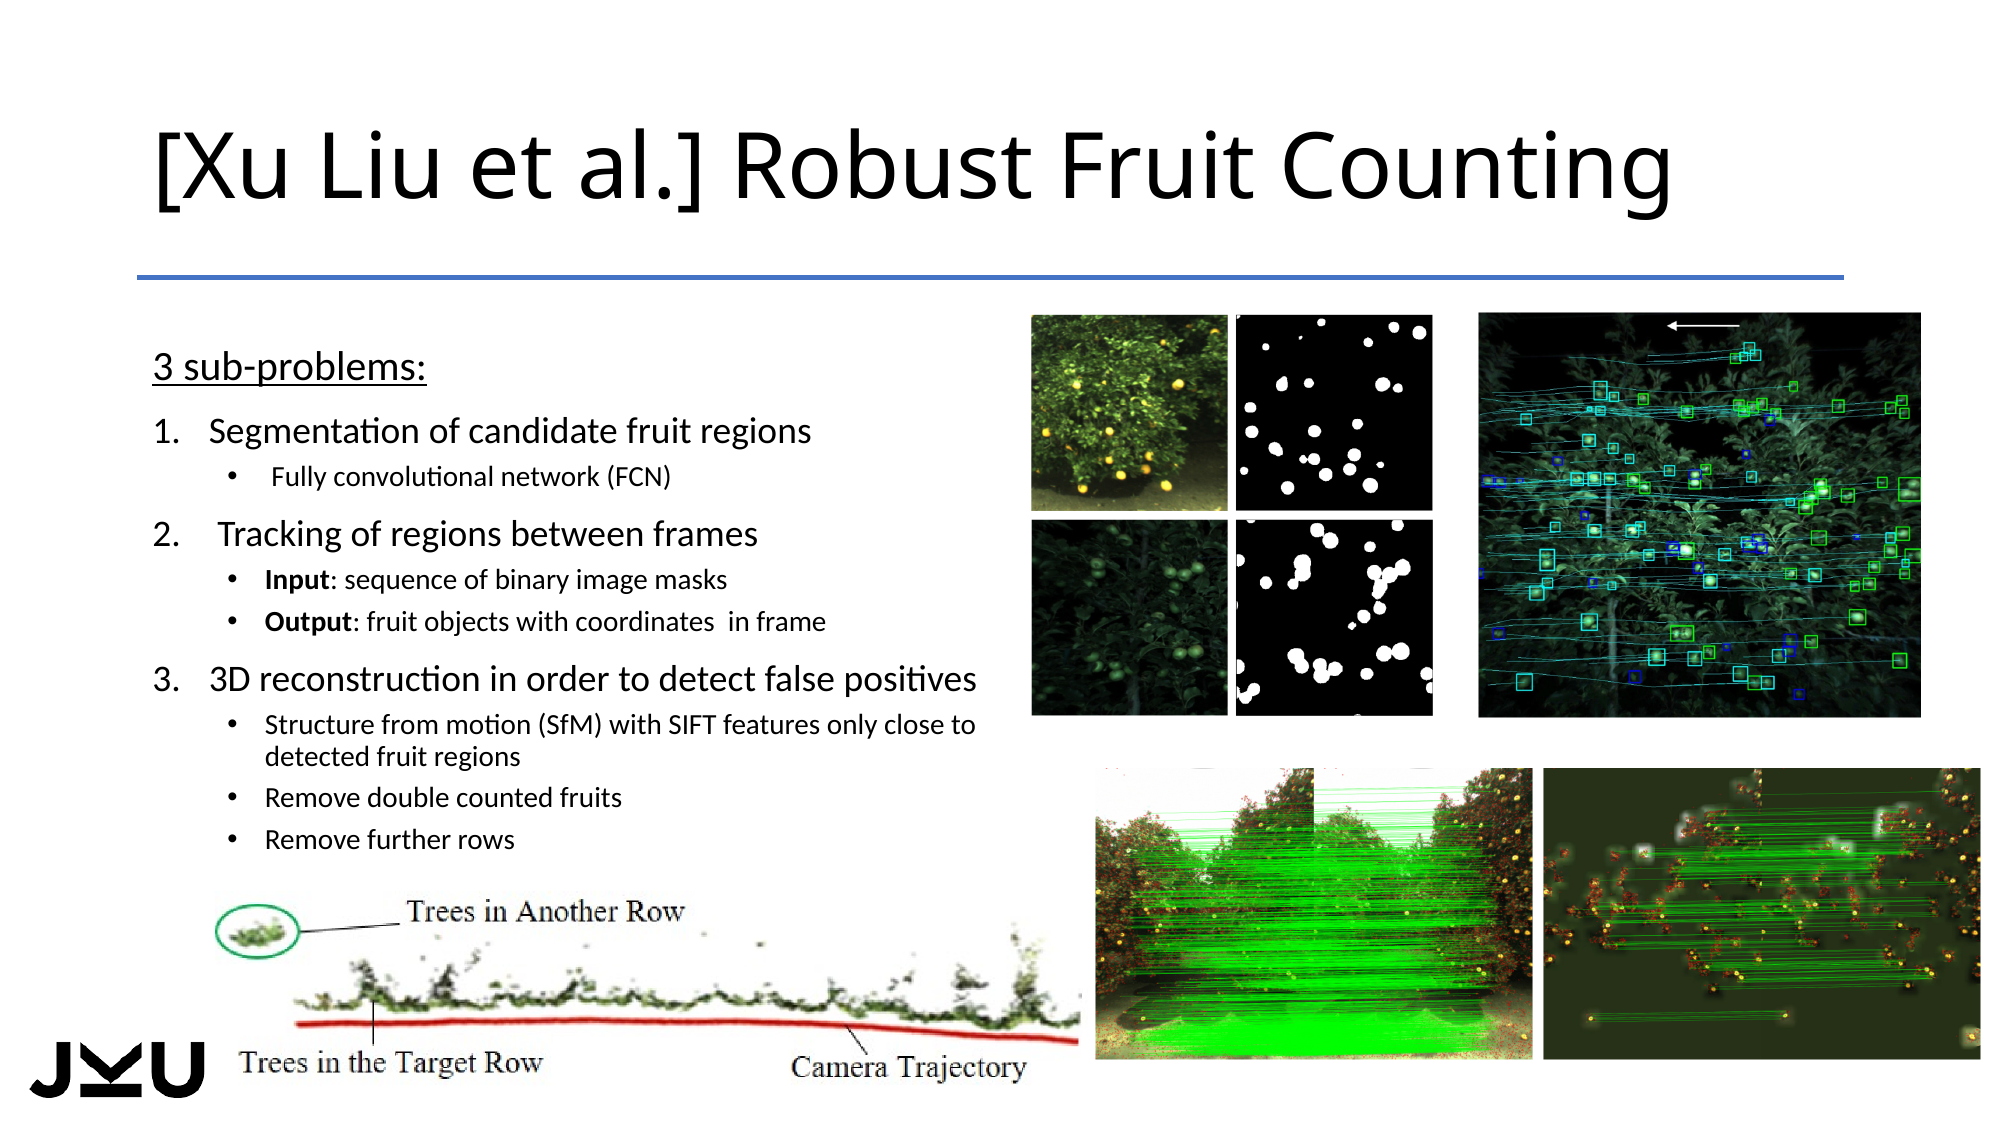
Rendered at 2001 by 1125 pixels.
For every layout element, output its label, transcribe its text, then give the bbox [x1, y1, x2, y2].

picture [16, 757, 1986, 1104]
title [Xu Liu et al.] Robust Fruit Counting [137, 59, 1863, 278]
picture [1027, 310, 1924, 723]
